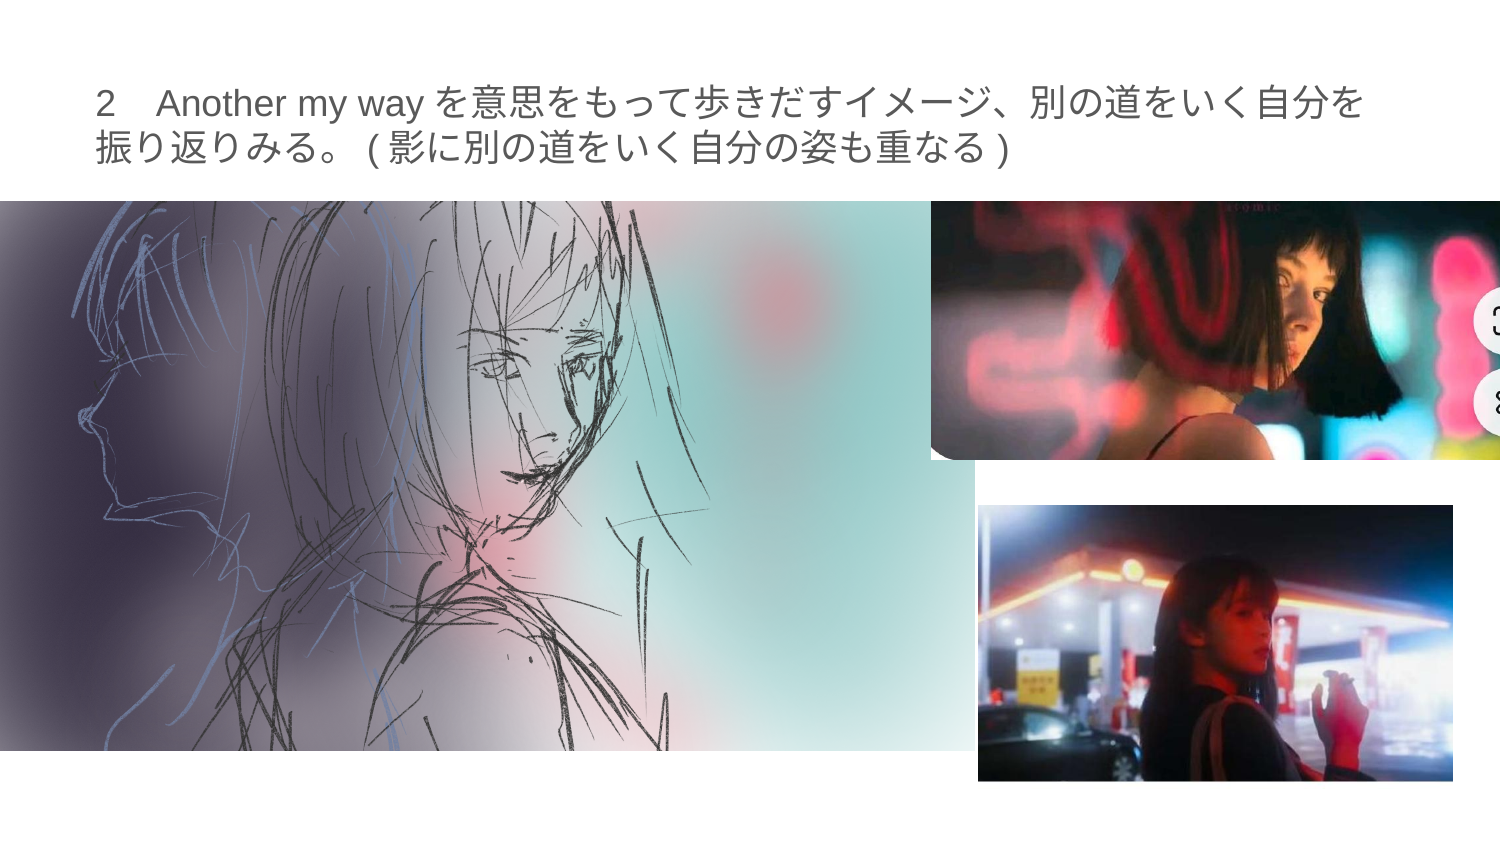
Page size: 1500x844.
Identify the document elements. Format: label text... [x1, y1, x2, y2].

picture [0, 201, 1500, 751]
picture [978, 504, 1454, 789]
text_box 2 Another my wayを意思をもって歩きだすイメージ、別の道をいく自分を振り返りみる。(影に別の道をいく自分の姿も重なる) [80, 63, 1415, 184]
picture [1325, 424, 1330, 439]
